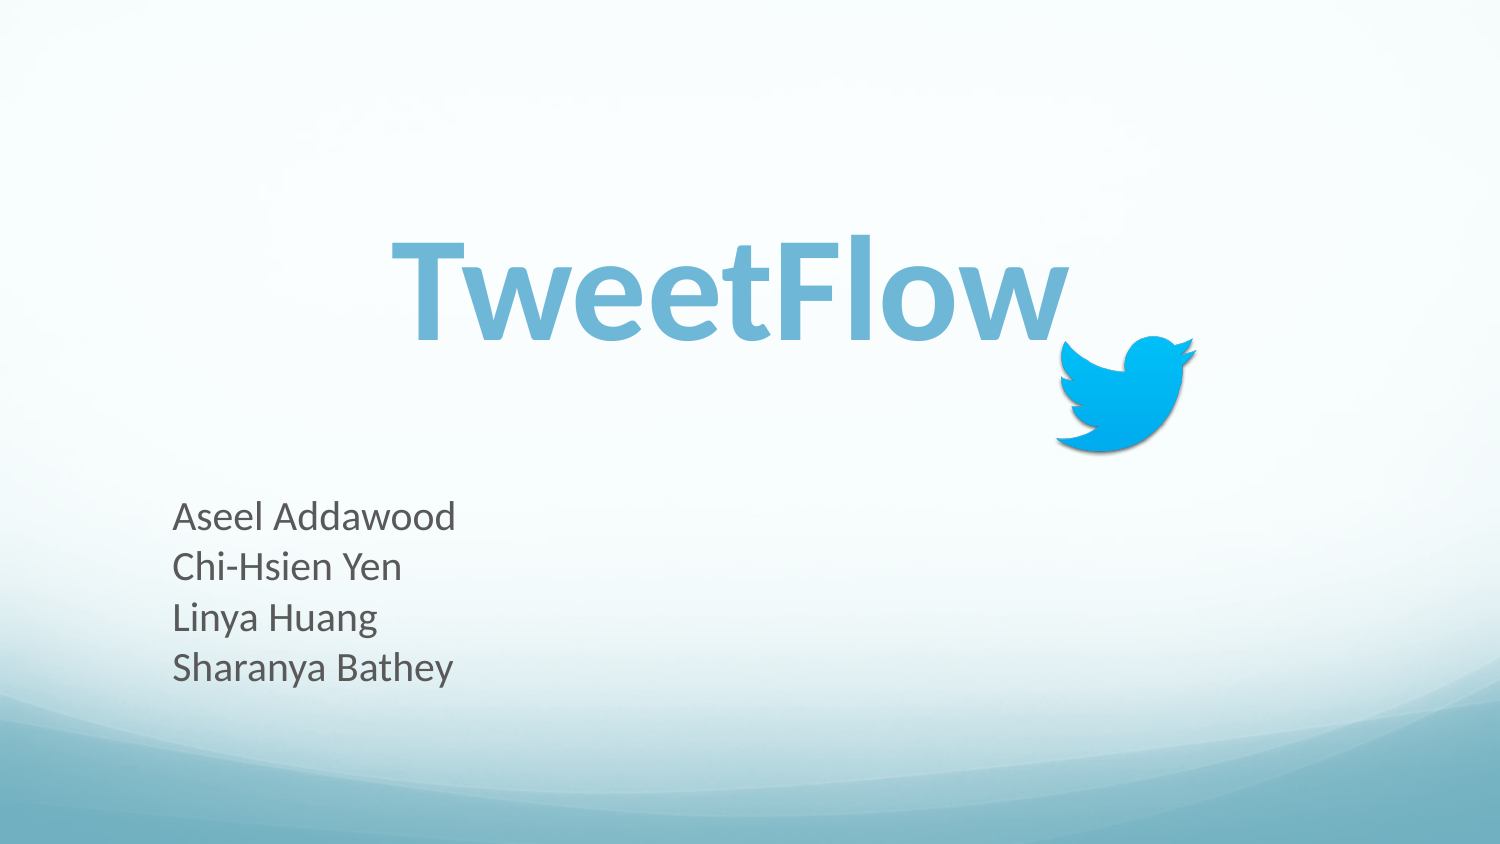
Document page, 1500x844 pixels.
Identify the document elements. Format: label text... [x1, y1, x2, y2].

title TweetFlow [110, 195, 1386, 386]
subtitle Aseel Addawood Chi-Hsien Yen Linya Huang Sharanya Bathey [157, 474, 1433, 723]
picture [1046, 315, 1201, 470]
